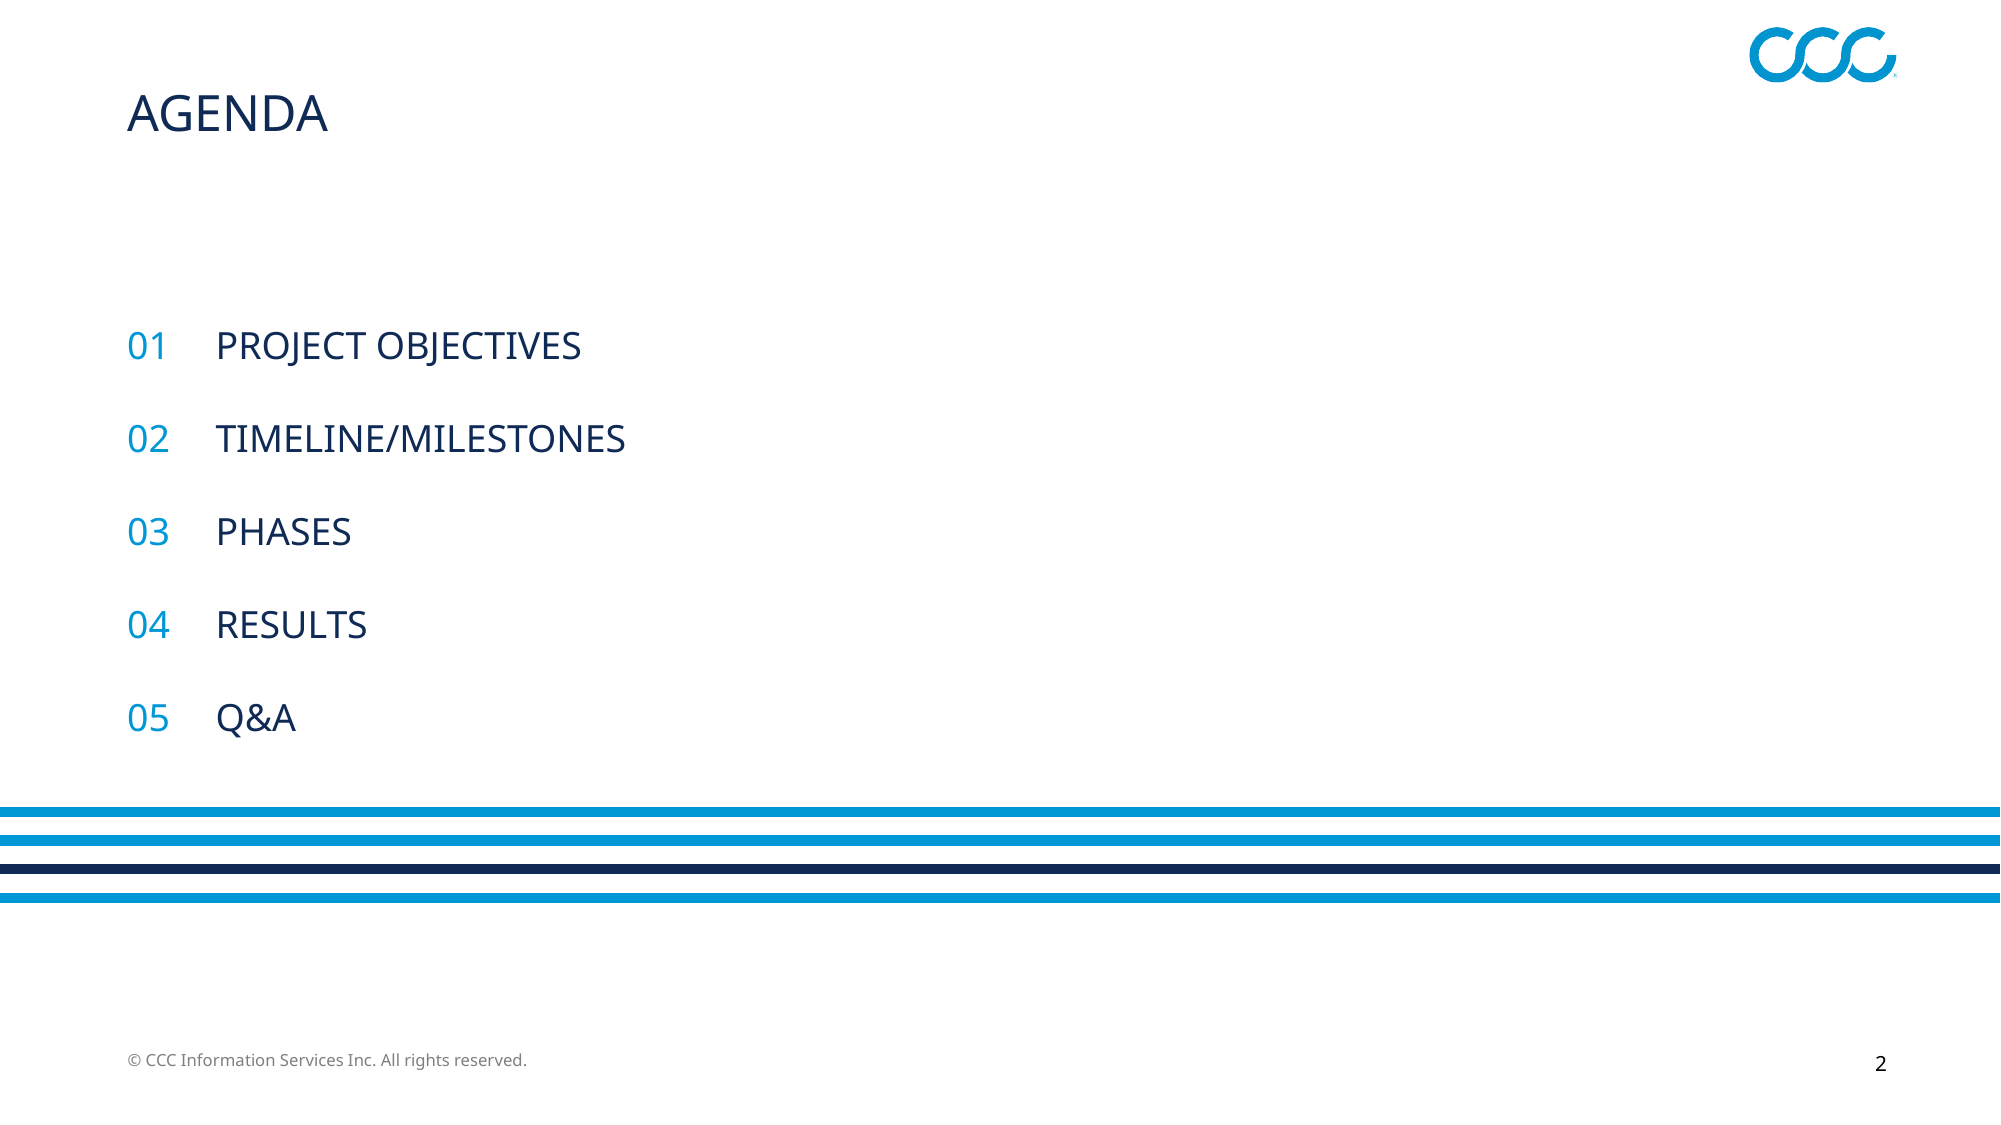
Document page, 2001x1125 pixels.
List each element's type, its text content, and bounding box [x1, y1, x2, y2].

list PROJECT OBJECTIVES TIMELINE/MILESTONES PHASES RESULTS Q&A [201, 299, 1000, 755]
footer © CCC Information Services Inc. All rights reserved. [112, 1042, 788, 1103]
text_box 01 02 03 04 05 [112, 299, 201, 755]
slide_number ‹#› [1451, 1042, 1902, 1103]
picture [1745, 22, 1902, 87]
title AGENDA [112, 81, 1888, 232]
